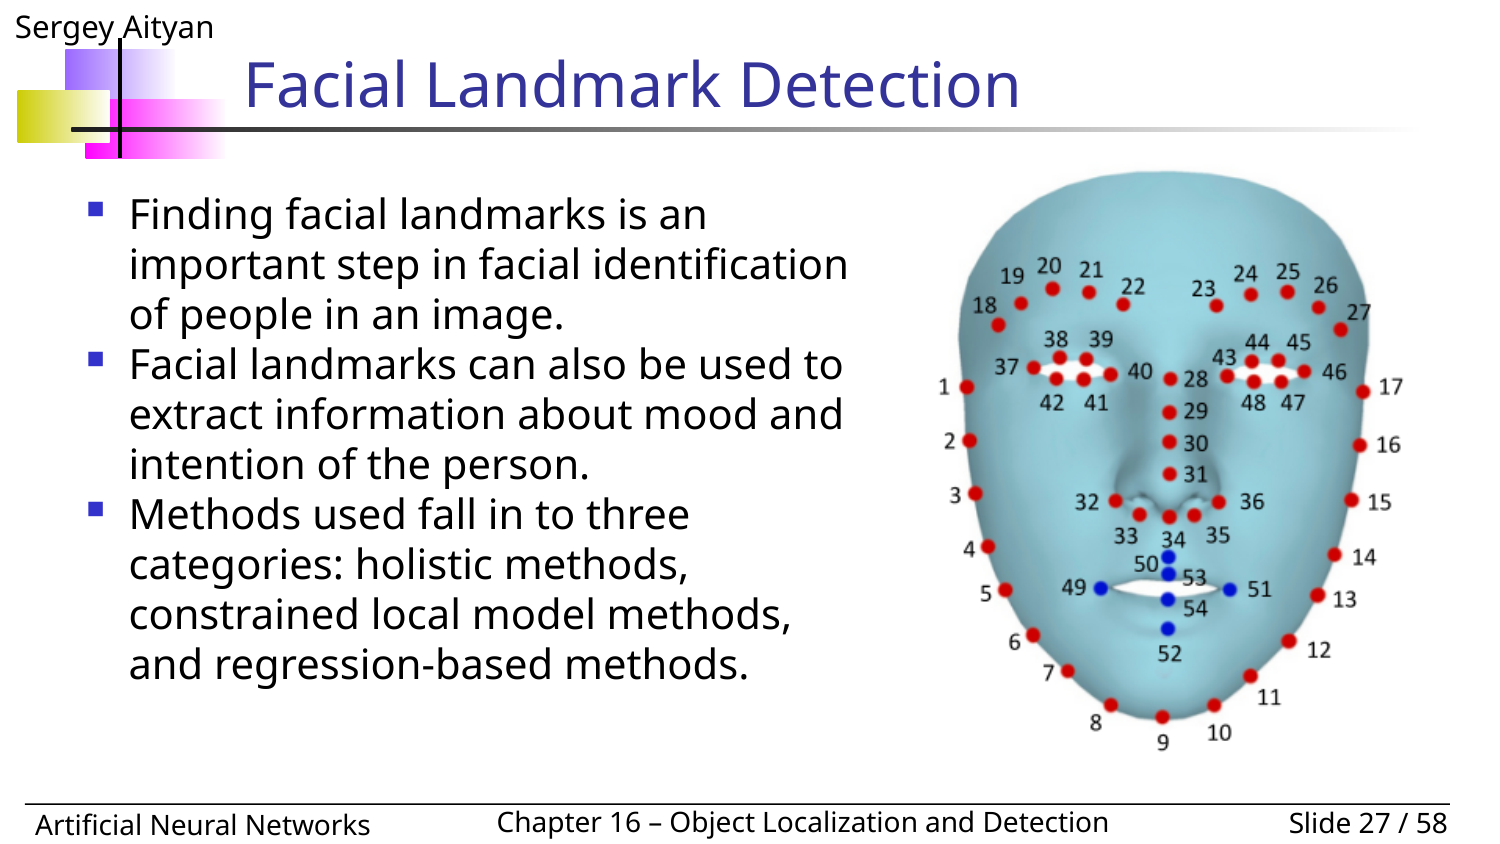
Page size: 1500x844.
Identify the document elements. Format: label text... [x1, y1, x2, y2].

picture [903, 150, 1429, 777]
title Facial Landmark Detection [228, 46, 1332, 128]
list Finding facial landmarks is an important step in facial identification of people in an image. Facial landmarks can also be used to extract information about mood and intention of the person. Methods used fall in to three categories: holistic methods, constrained local model methods, and regression-based methods. [71, 180, 875, 748]
